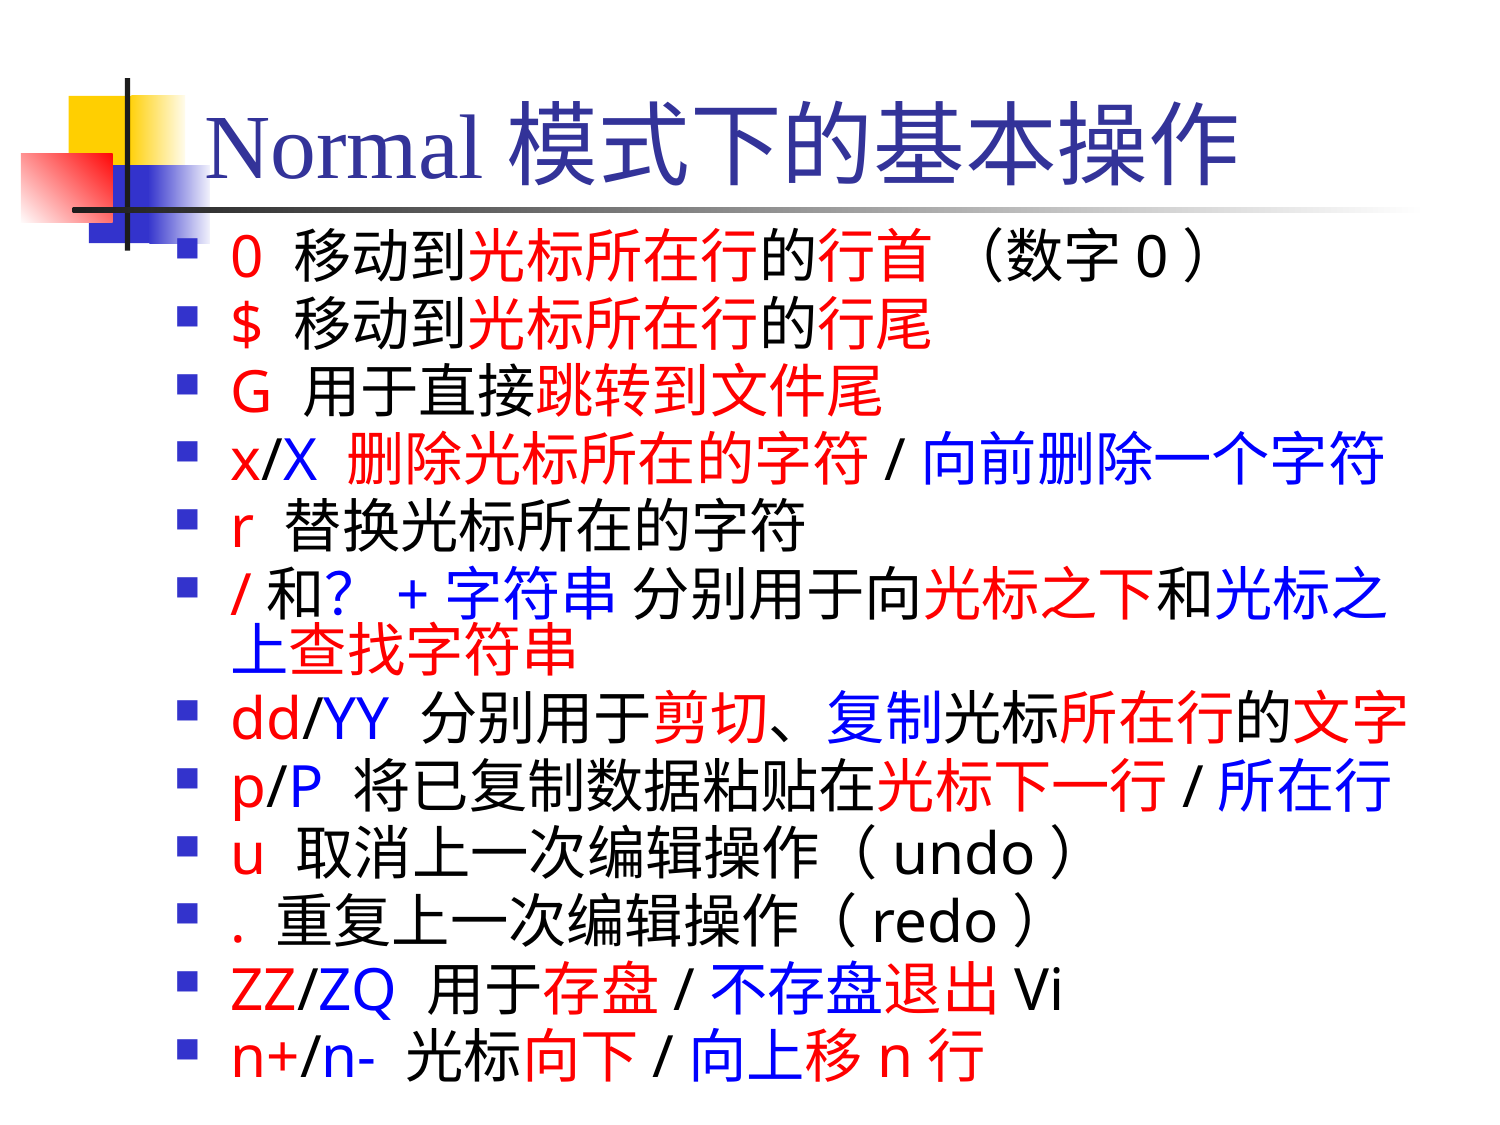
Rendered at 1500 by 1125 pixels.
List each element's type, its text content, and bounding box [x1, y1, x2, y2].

list 0 移动到光标所在行的行首 （数字0） $ 移动到光标所在行的行尾 G 用于直接跳转到文件尾 x/X 删除光标所在的字符/向前删除一个字符 r 替换光标所在的字符 /和？+字符串 分别用于向光标之下和光标之上查找字符串 dd/YY 分别用于剪切、复制光标所在行的文字 p/P 将已复制数据粘贴在光标下一行/所在行 u 取消上一次编辑操作（undo） . 重复上一次编辑操作（redo） ZZ/ZQ 用于存盘/不存盘退出Vi n+/n- 光标向下/向上移n行 [159, 224, 1435, 1125]
title Normal模式下的基本操作 [189, 31, 1468, 205]
